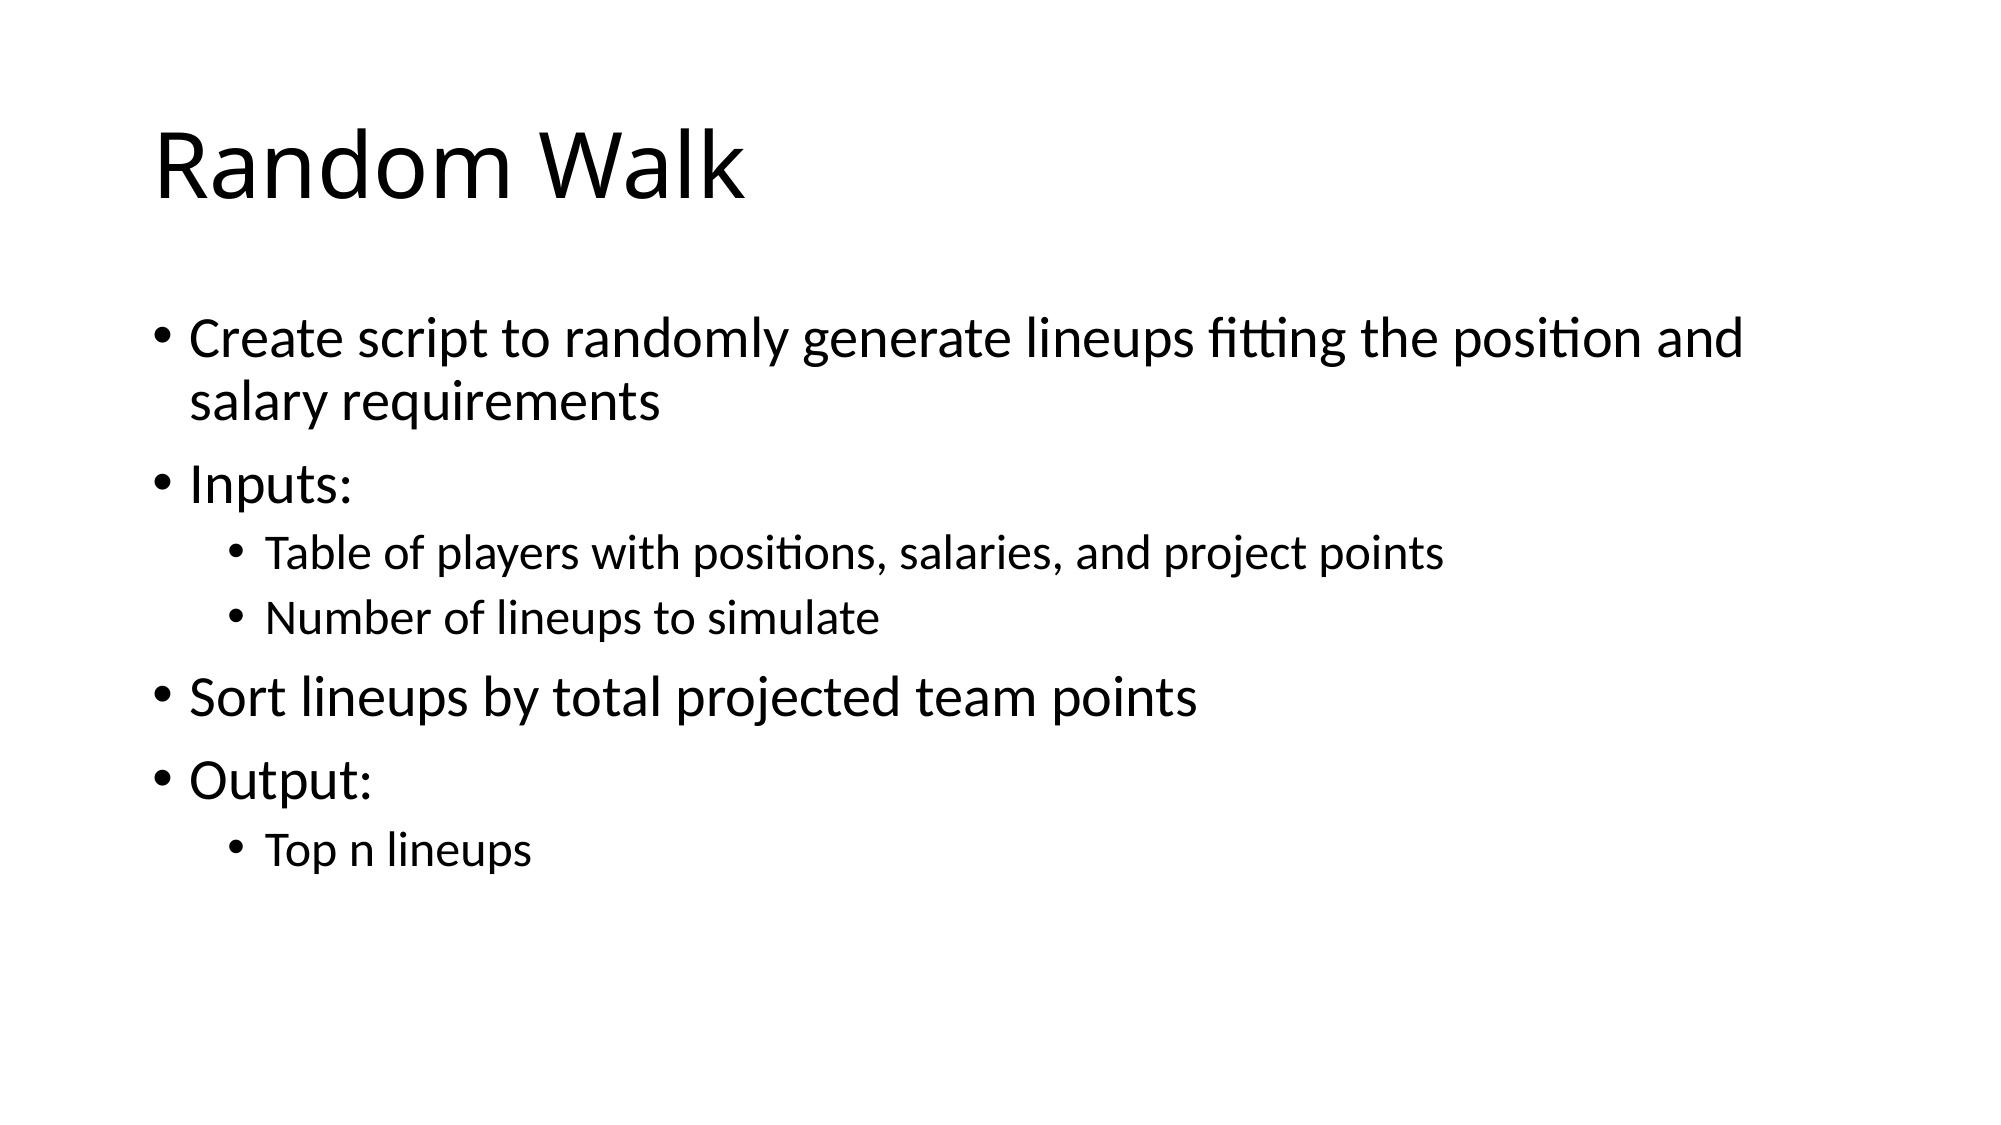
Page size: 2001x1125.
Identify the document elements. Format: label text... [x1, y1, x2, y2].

list Create script to randomly generate lineups fitting the position and salary requirements Inputs: Table of players with positions, salaries, and project points Number of lineups to simulate Sort lineups by total projected team points Output: Top n lineups [137, 299, 1863, 1014]
title Random Walk [137, 59, 1863, 278]
